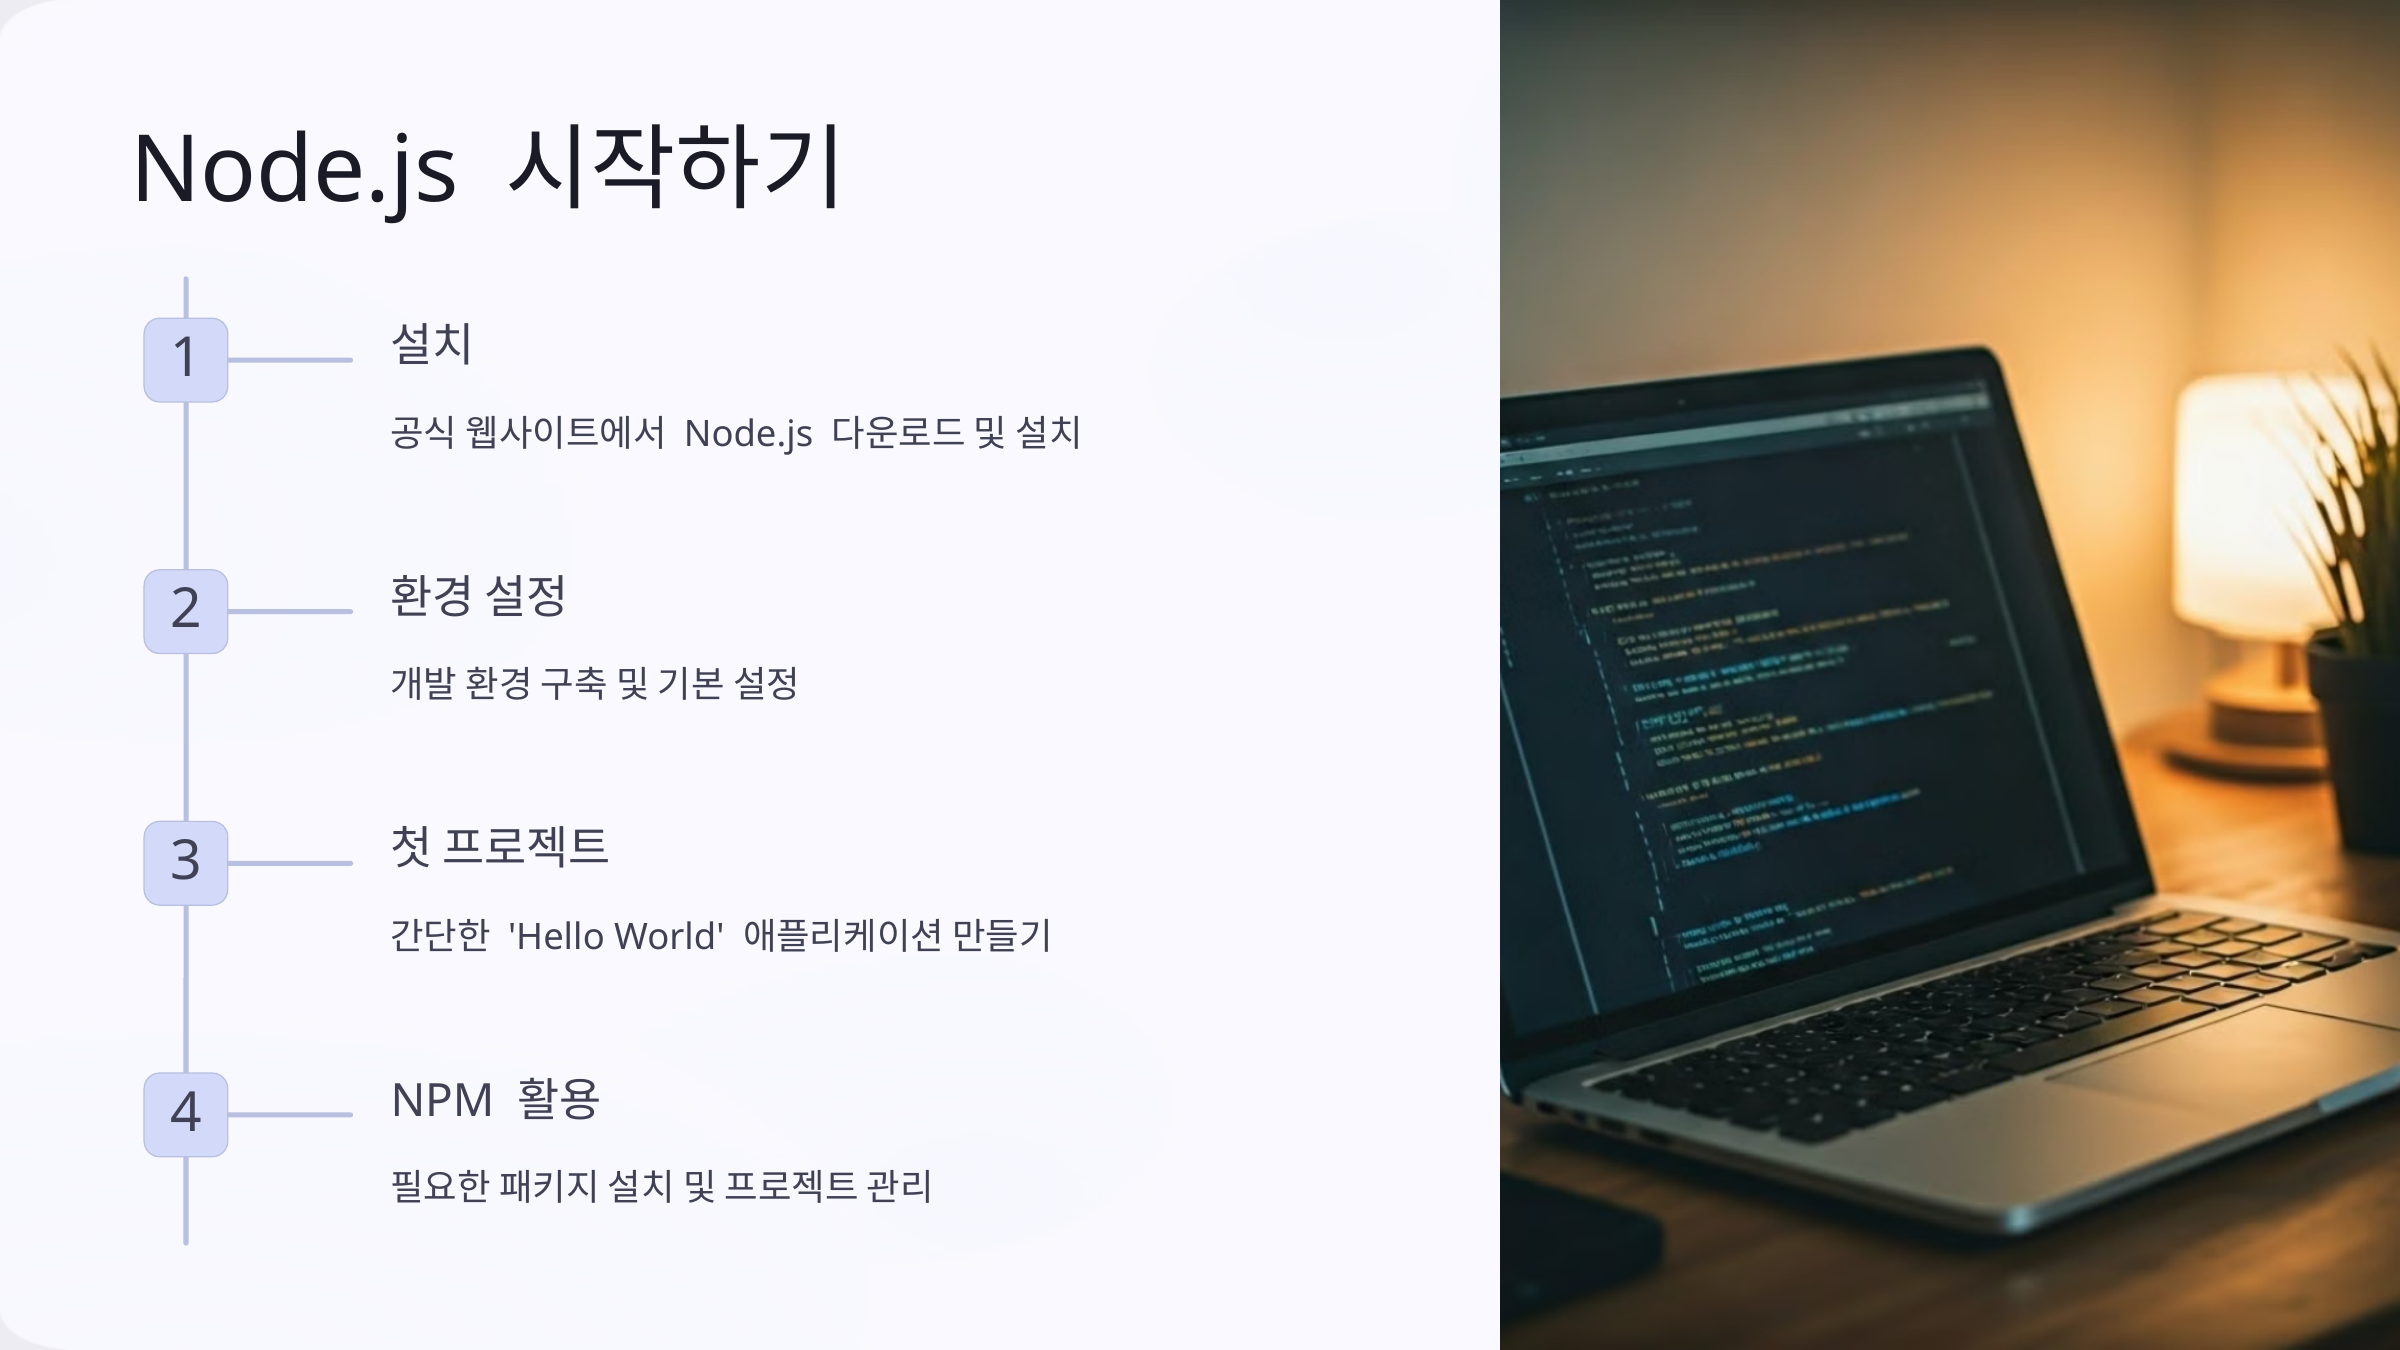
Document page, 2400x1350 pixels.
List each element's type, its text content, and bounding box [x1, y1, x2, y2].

text_box 환경 설정 [390, 565, 856, 624]
text_box [228, 357, 354, 363]
text_box [183, 654, 189, 821]
text_box 간단한 'Hello World' 애플리케이션 만들기 [390, 897, 1370, 957]
text_box 설치 [390, 313, 856, 372]
text_box 필요한 패키지 설치 및 프로젝트 관리 [390, 1148, 1370, 1209]
picture [1499, 0, 2400, 1350]
text_box NPM 활용 [390, 1068, 856, 1127]
text_box [144, 1072, 228, 1157]
text_box 3 [170, 835, 202, 892]
text_box [183, 402, 189, 569]
text_box Node.js 시작하기 [130, 104, 1061, 221]
text_box 2 [171, 583, 201, 640]
text_box [228, 609, 354, 615]
text_box 공식 웹사이트에서 Node.js 다운로드 및 설치 [390, 394, 1370, 454]
text_box [144, 569, 228, 654]
text_box 1 [177, 332, 195, 388]
text_box 첫 프로젝트 [390, 816, 856, 875]
text_box 4 [171, 1087, 201, 1143]
text_box [183, 906, 189, 1073]
text_box 개발 환경 구축 및 기본 설정 [390, 645, 1370, 706]
text_box [228, 1112, 354, 1118]
text_box [228, 860, 354, 866]
text_box [144, 821, 228, 906]
text_box [183, 1157, 189, 1246]
text_box [183, 276, 189, 318]
text_box [144, 318, 228, 402]
